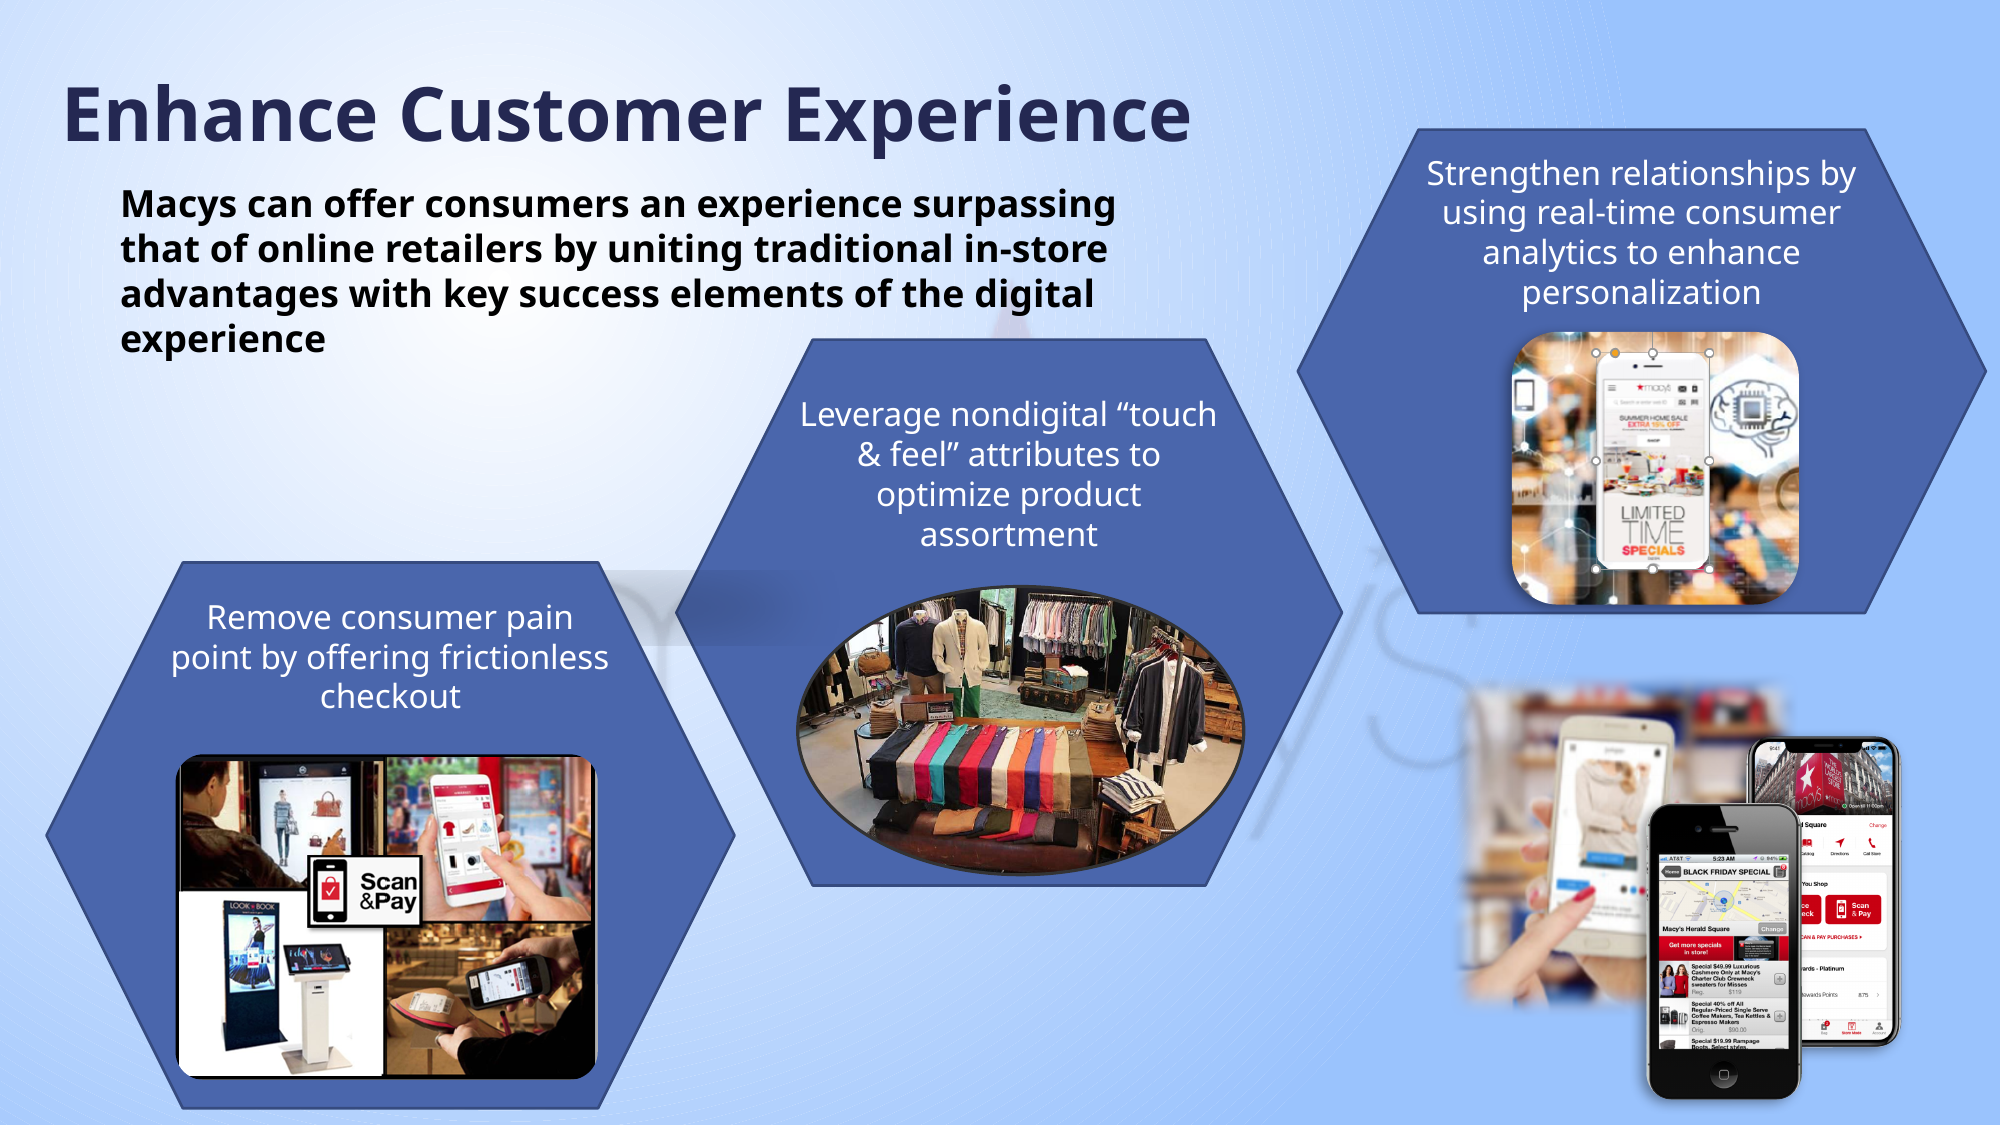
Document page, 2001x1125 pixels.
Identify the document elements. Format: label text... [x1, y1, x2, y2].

list Macys can offer consumers an experience surpassing that of online retailers by uniting traditional in-store advantages with key success elements of the digital experience [105, 172, 493, 384]
text_box Strengthen relationships by using real-time consumer analytics to enhance personalization [1503, 128, 1988, 615]
title Enhance Customer Experience [46, 58, 1747, 270]
picture [1511, 331, 1800, 605]
text_box Remove consumer pain point by offering frictionless checkout [45, 561, 628, 1110]
picture [175, 106, 1902, 1100]
